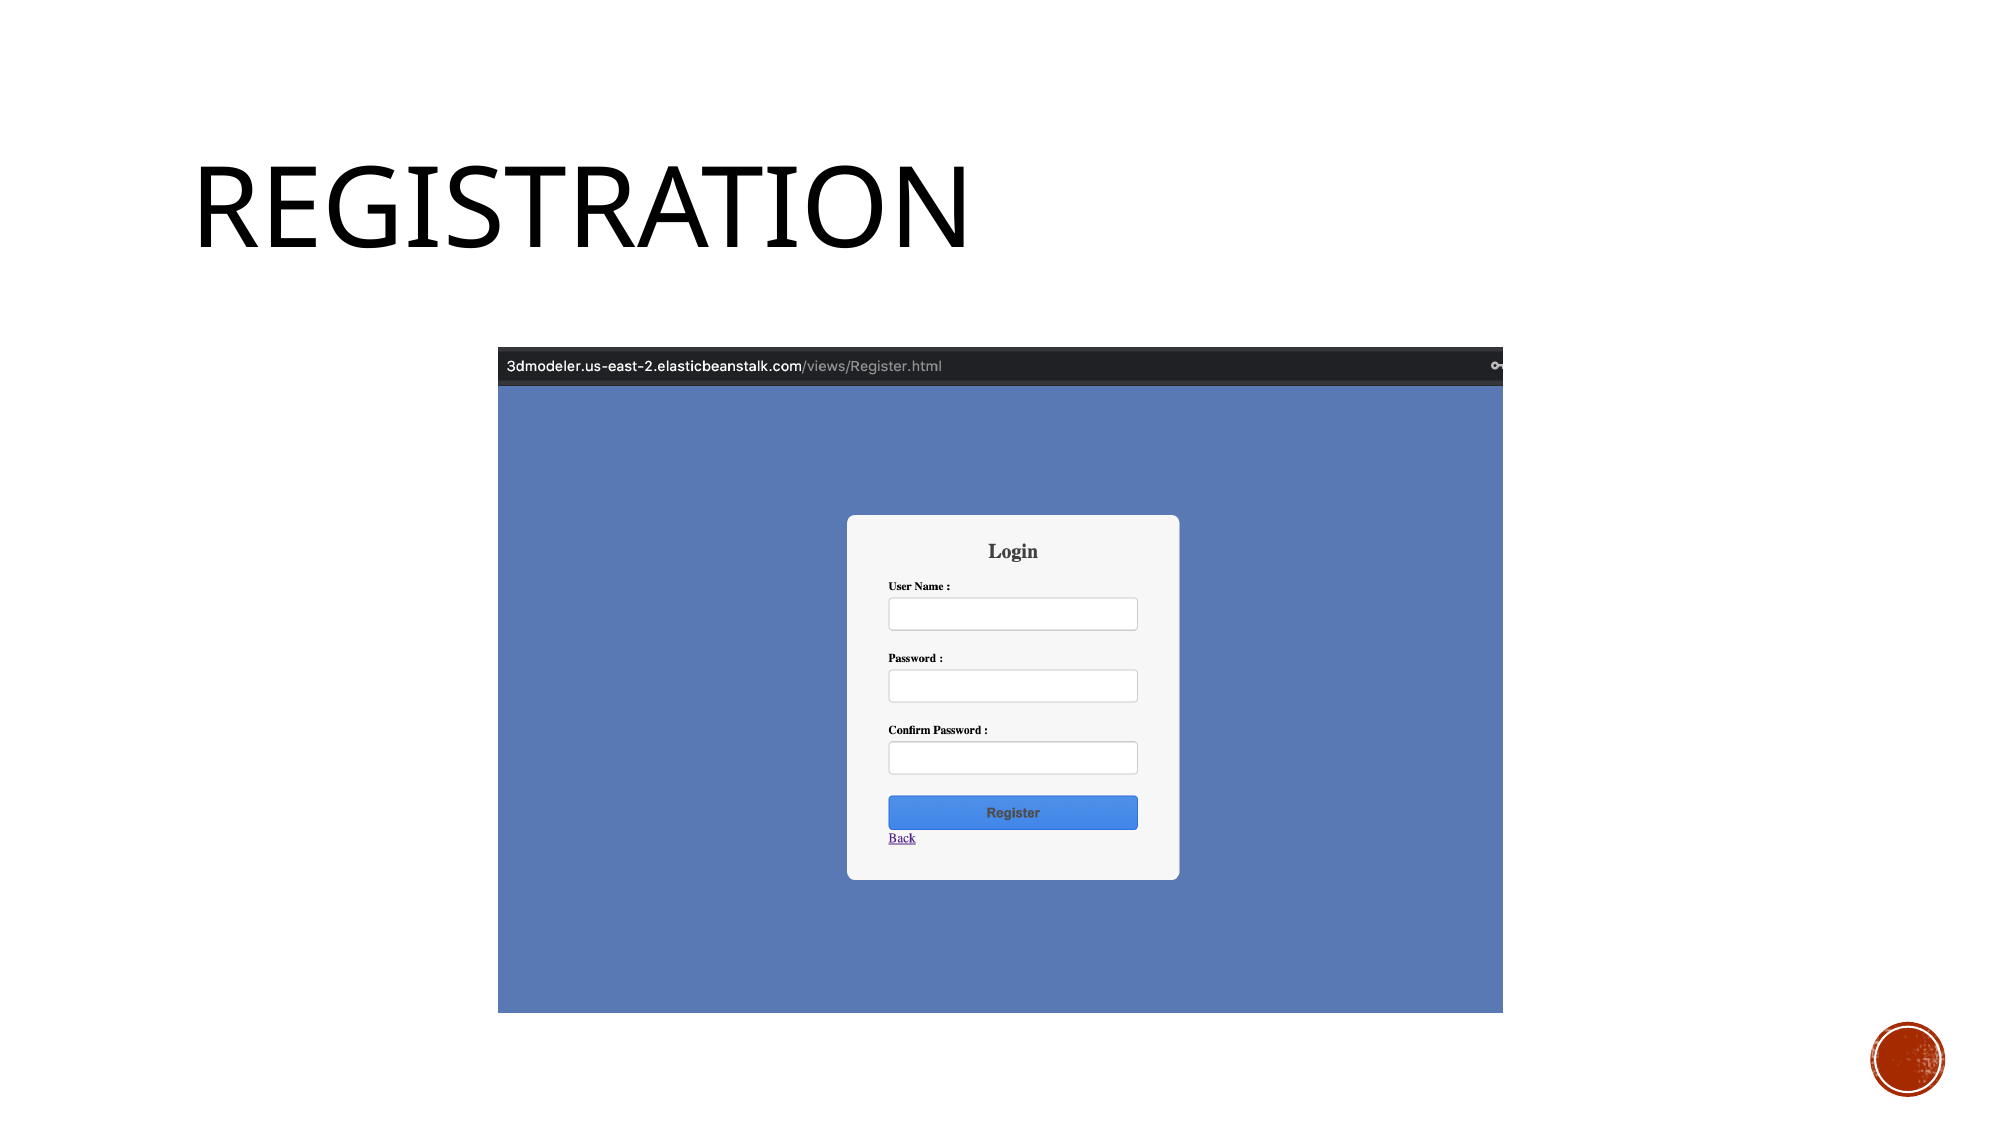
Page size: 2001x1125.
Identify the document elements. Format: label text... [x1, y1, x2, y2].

title Registration [175, 79, 1826, 344]
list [500, 350, 1502, 1011]
